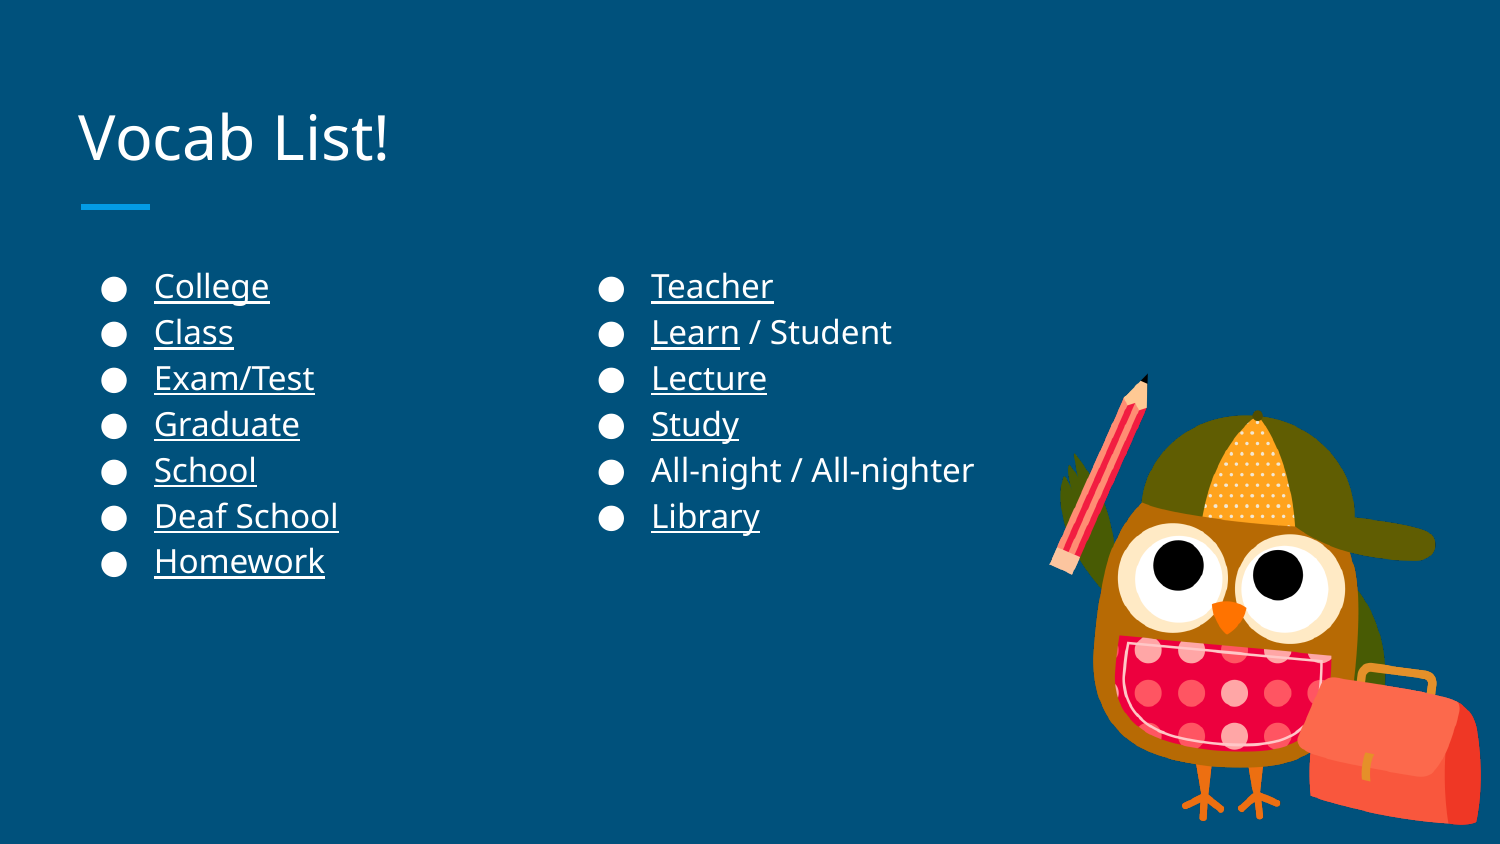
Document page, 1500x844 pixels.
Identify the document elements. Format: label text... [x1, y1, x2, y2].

picture [1051, 376, 1480, 824]
list Teacher Learn / Student Lecture Study All-night / All-nighter Library [560, 244, 1437, 750]
title Vocab List! [63, 75, 1437, 188]
list College Class Exam/Test Graduate School Deaf School Homework [63, 244, 560, 750]
